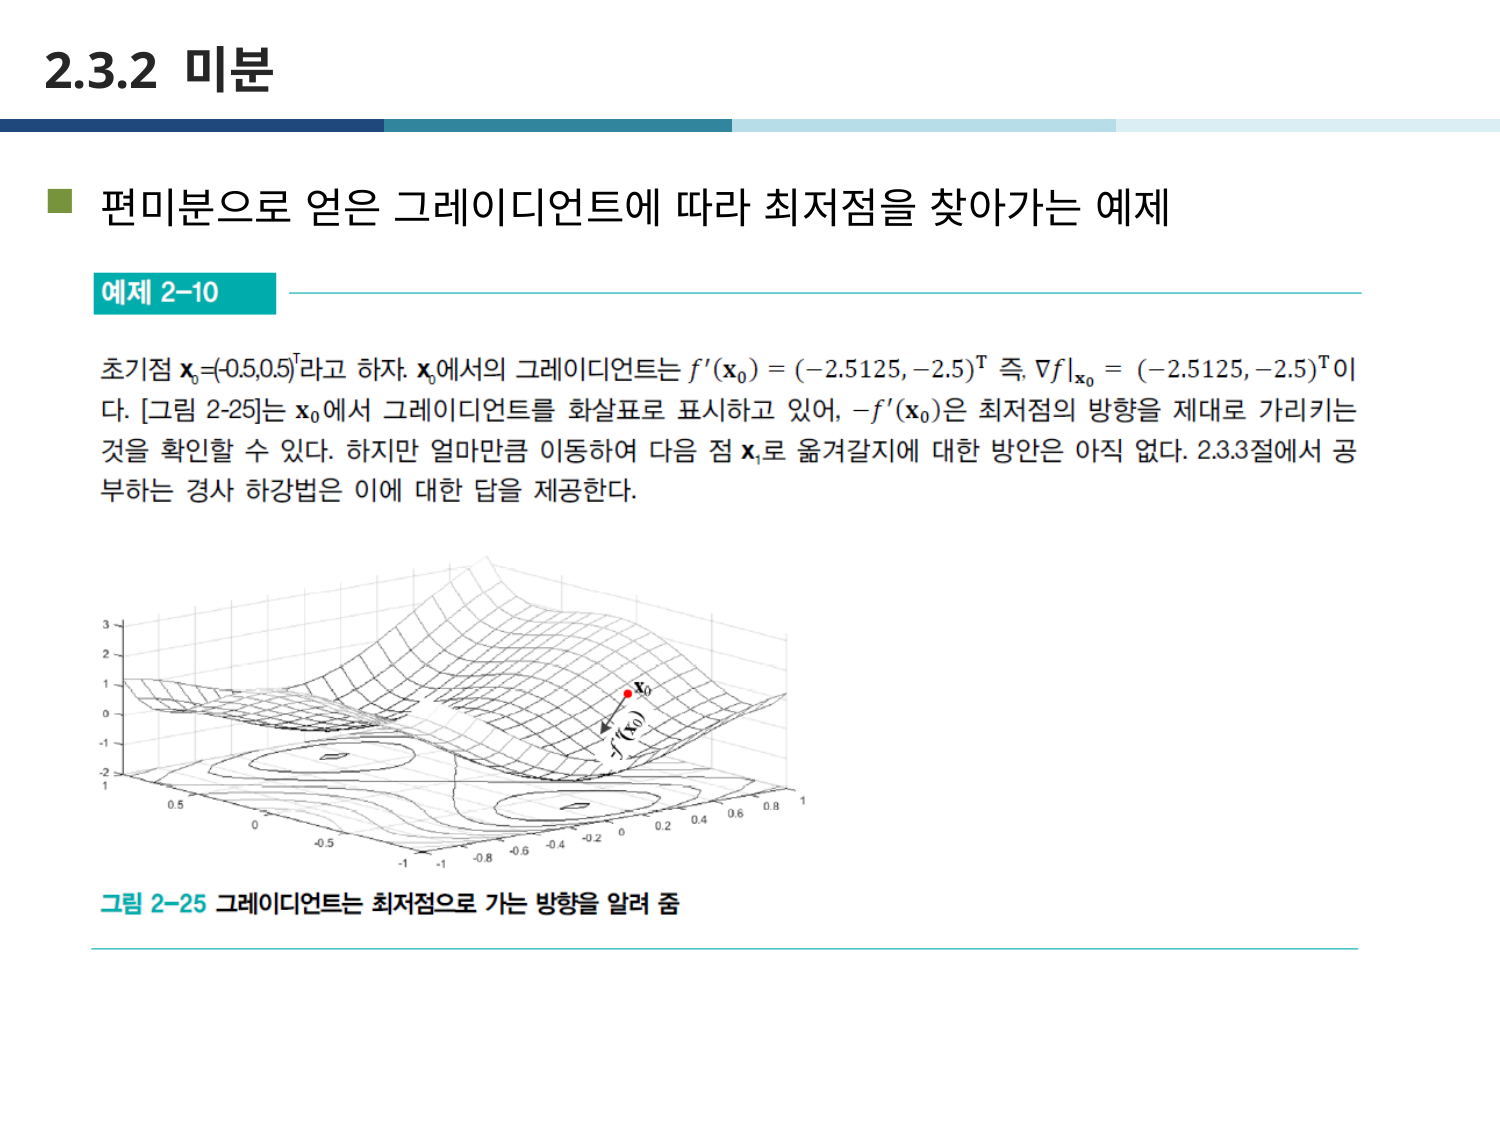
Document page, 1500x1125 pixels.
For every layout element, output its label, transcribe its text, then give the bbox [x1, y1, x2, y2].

picture [88, 266, 1371, 953]
list 편미분으로 얻은 그레이디언트에 따라 최저점을 찾아가는 예제 [29, 148, 1471, 1083]
title 2.3.2 미분 [29, 23, 1270, 114]
